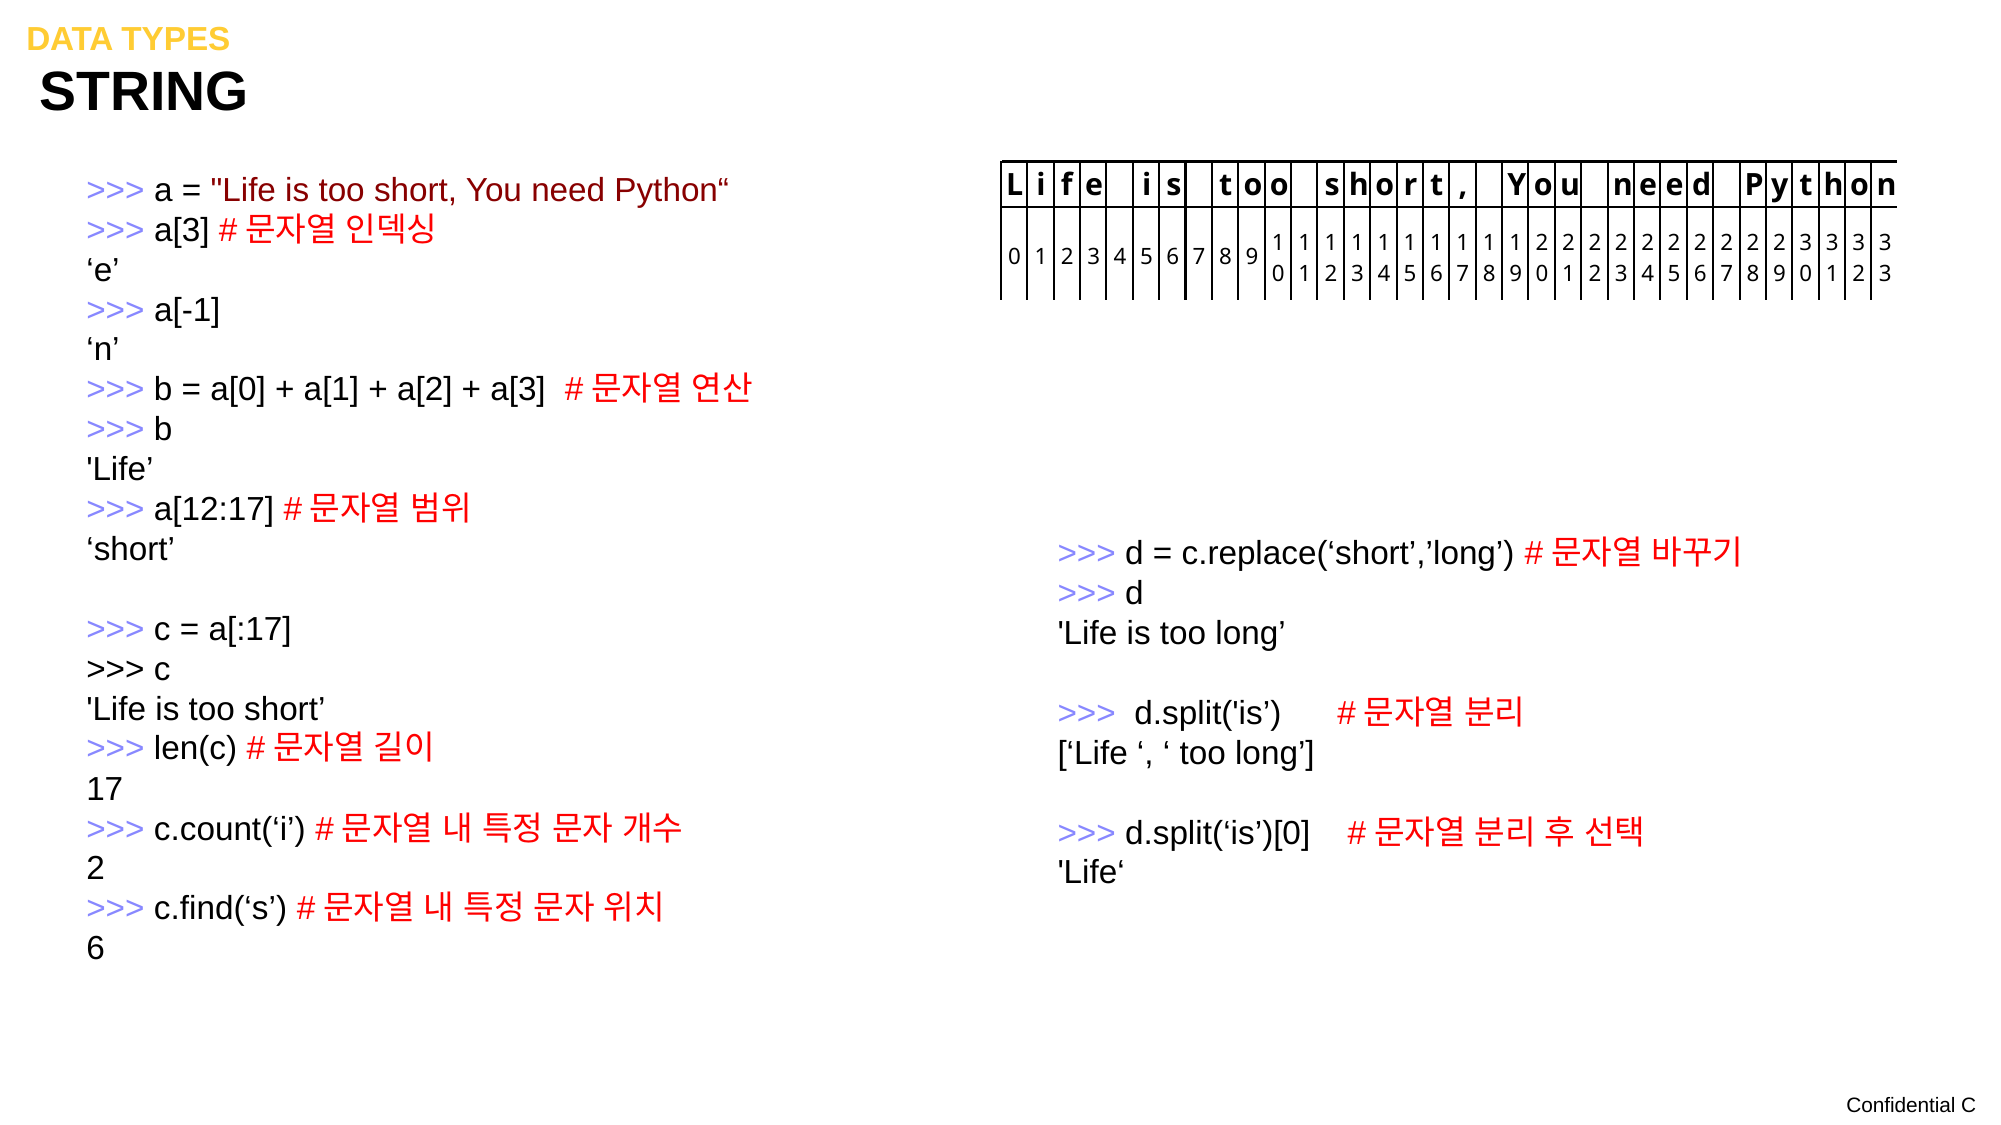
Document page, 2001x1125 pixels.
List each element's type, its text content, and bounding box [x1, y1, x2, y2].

title String [39, 64, 1961, 122]
picture [999, 160, 1899, 302]
text_box >>> d = c.replace(‘short’,’long’) #문자열 바꾸기 >>> d 'Life is too long’ >>> d.split('is’) #문자열 분리 [‘Life ‘, ‘ too long’] >>> d.split(‘is’)[0] #문자열 분리 후 선택 'Life‘ [1042, 523, 1948, 978]
text_box >>> a = "Life is too short, You need Python“ >>> a[3] #문자열 인덱싱 ‘e’ >>> a[-1] ‘n’ >>> b = a[0] + a[1] + a[2] + a[3] #문자열 연산 >>> b 'Life’ >>> a[12:17] #문자열 범위 ‘short’ >>> c = a[:17] >>> c 'Life is too short’ >>> len(c) #문자열 길이 17 >>> c.count(‘i’) #문자열 내 특정 문자 개수 2 >>> c.find(‘s’) #문자열 내 특정 문자 위치 6 [71, 160, 769, 974]
list Data Types [26, 21, 1948, 58]
